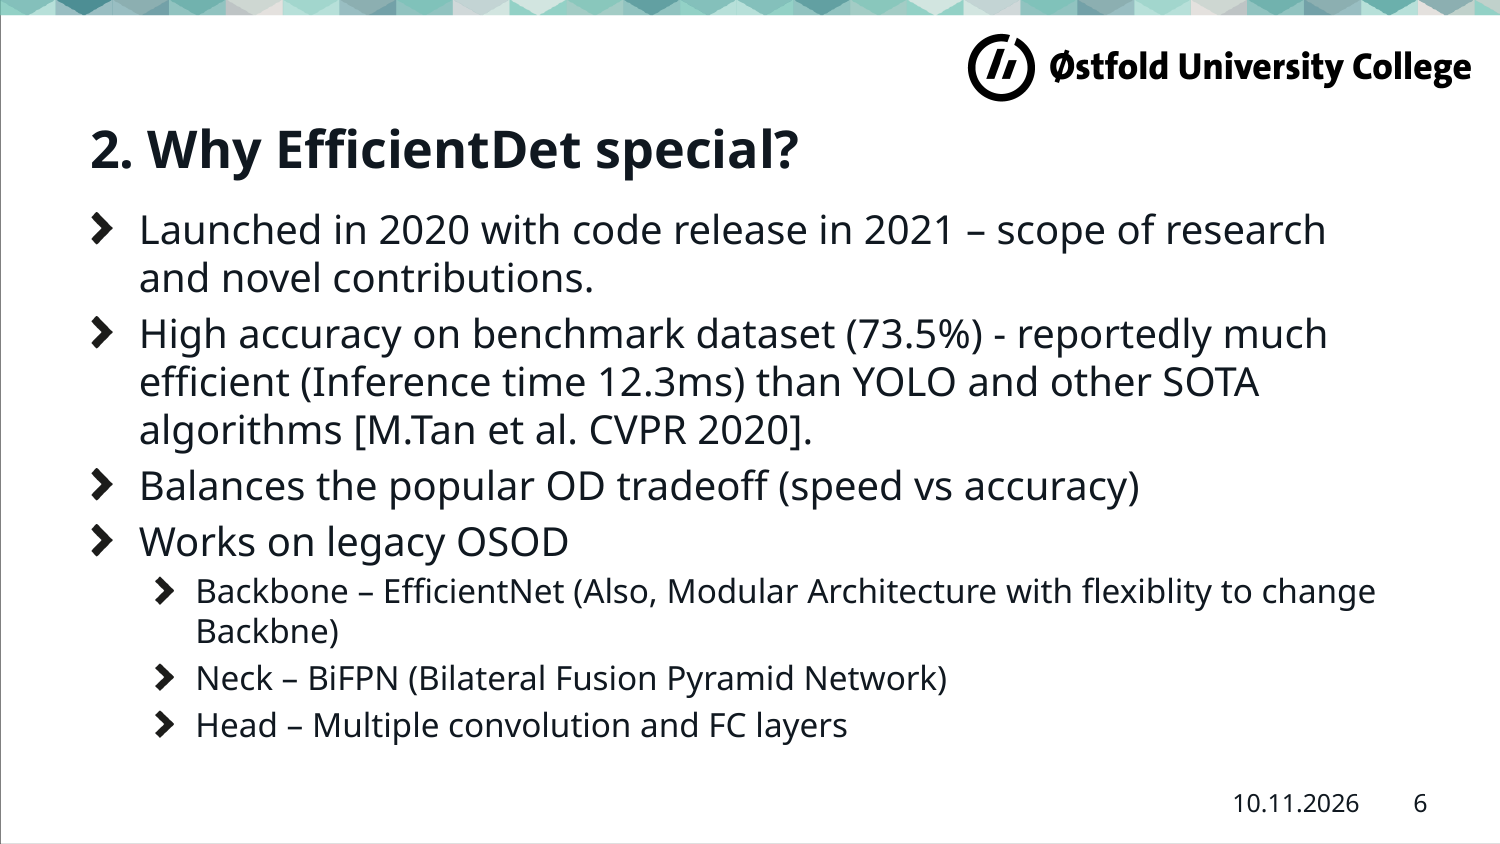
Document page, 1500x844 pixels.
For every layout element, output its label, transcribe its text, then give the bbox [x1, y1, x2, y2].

picture [0, 0, 1500, 844]
slide_number 6 [1374, 782, 1443, 827]
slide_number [1098, 782, 1375, 828]
title 2. Why EfficientDet special? [75, 110, 1425, 186]
list Launched in 2020 with code release in 2021 – scope of research and novel contributions. High accuracy on benchmark dataset (73.5%) - reportedly much efficient (Inference time 12.3ms) than YOLO and other SOTA algorithms [M.Tan et al. CVPR 2020]. Balances the popular OD tradeoff (speed vs accuracy) Works on legacy OSOD Backbone – EfficientNet (Also, Modular Architecture with flexiblity to change Backbne) Neck – BiFPN (Bilateral Fusion Pyramid Network) Head – Multiple convolution and FC layers [75, 196, 1425, 754]
